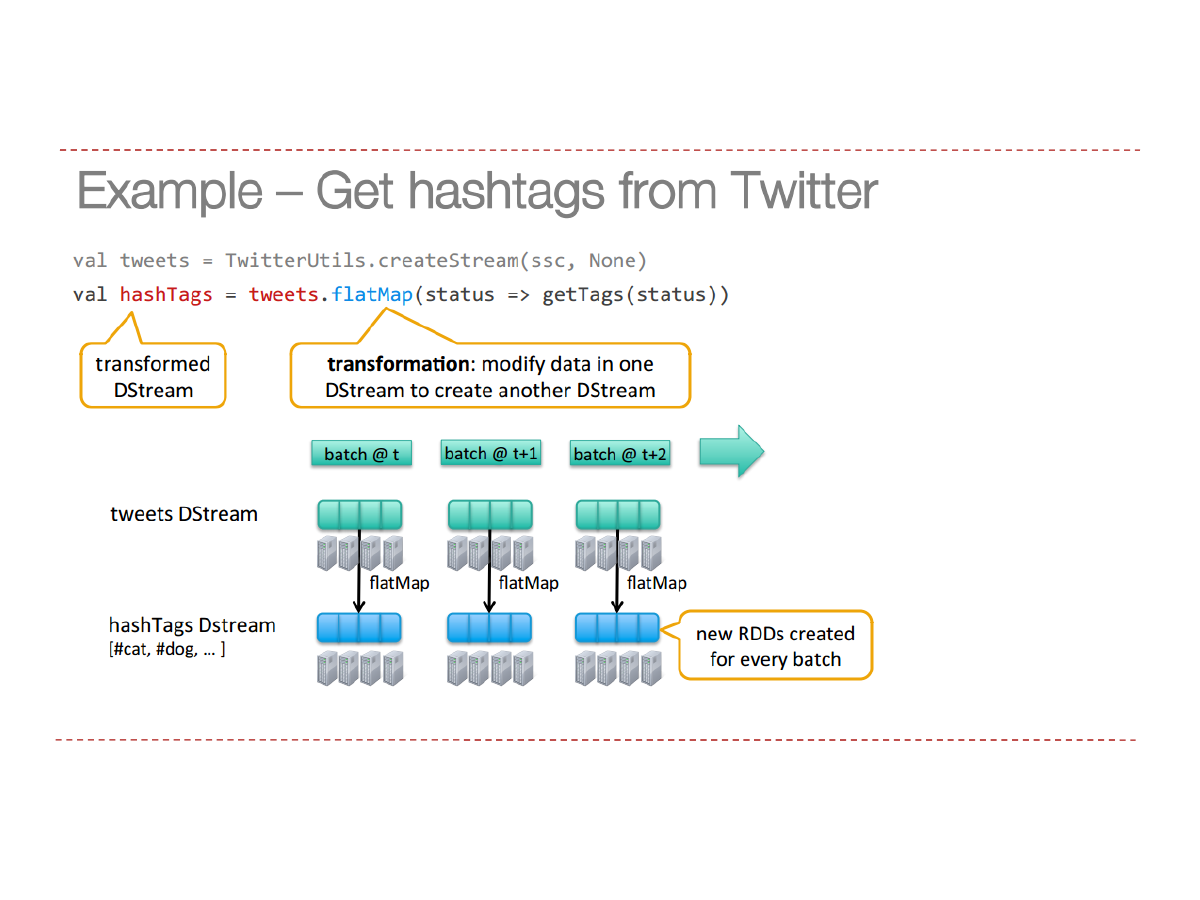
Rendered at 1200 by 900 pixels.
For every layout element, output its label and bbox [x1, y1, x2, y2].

picture [62, 162, 891, 688]
